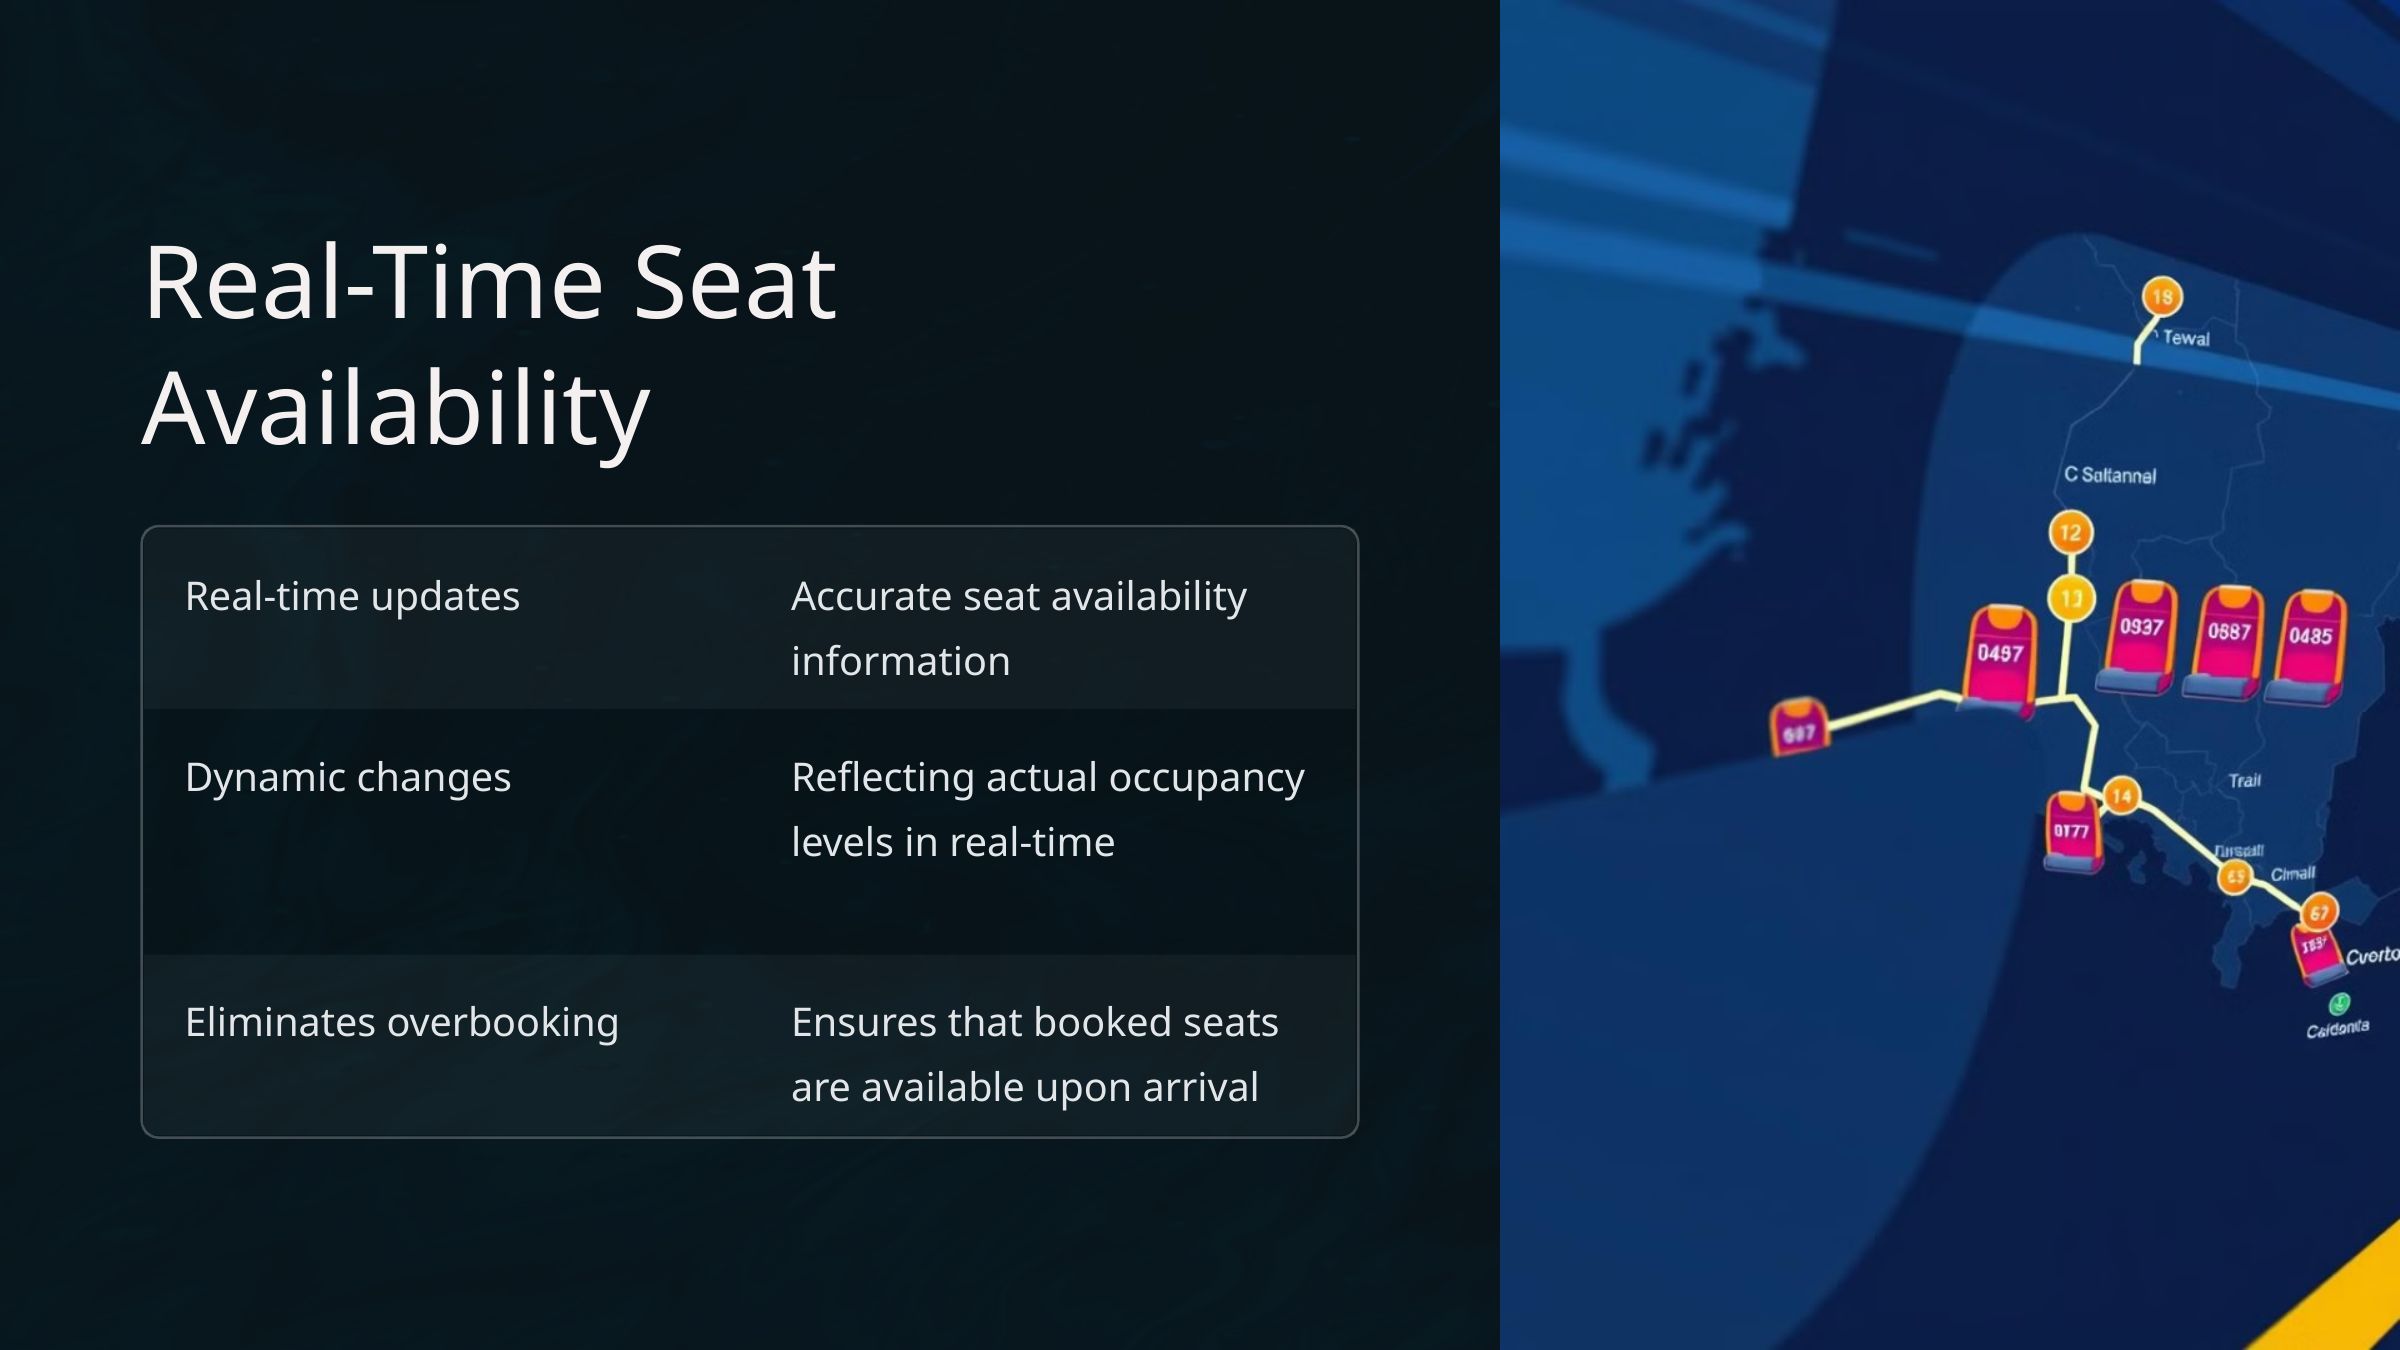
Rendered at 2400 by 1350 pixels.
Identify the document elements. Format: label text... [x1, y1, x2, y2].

picture [1499, 0, 2400, 1350]
text_box [144, 528, 1356, 709]
text_box Dynamic changes [184, 734, 709, 800]
text_box [144, 709, 1356, 954]
text_box Ensures that booked seats are available upon arrival [791, 980, 1316, 1110]
text_box Reflecting actual occupancy levels in real-time [791, 734, 1316, 929]
text_box Real-Time Seat Availability [141, 212, 1359, 466]
text_box [144, 954, 1356, 1136]
text_box Real-time updates [184, 554, 709, 619]
text_box Eliminates overbooking [184, 980, 709, 1045]
text_box Accurate seat availability information [791, 554, 1316, 684]
